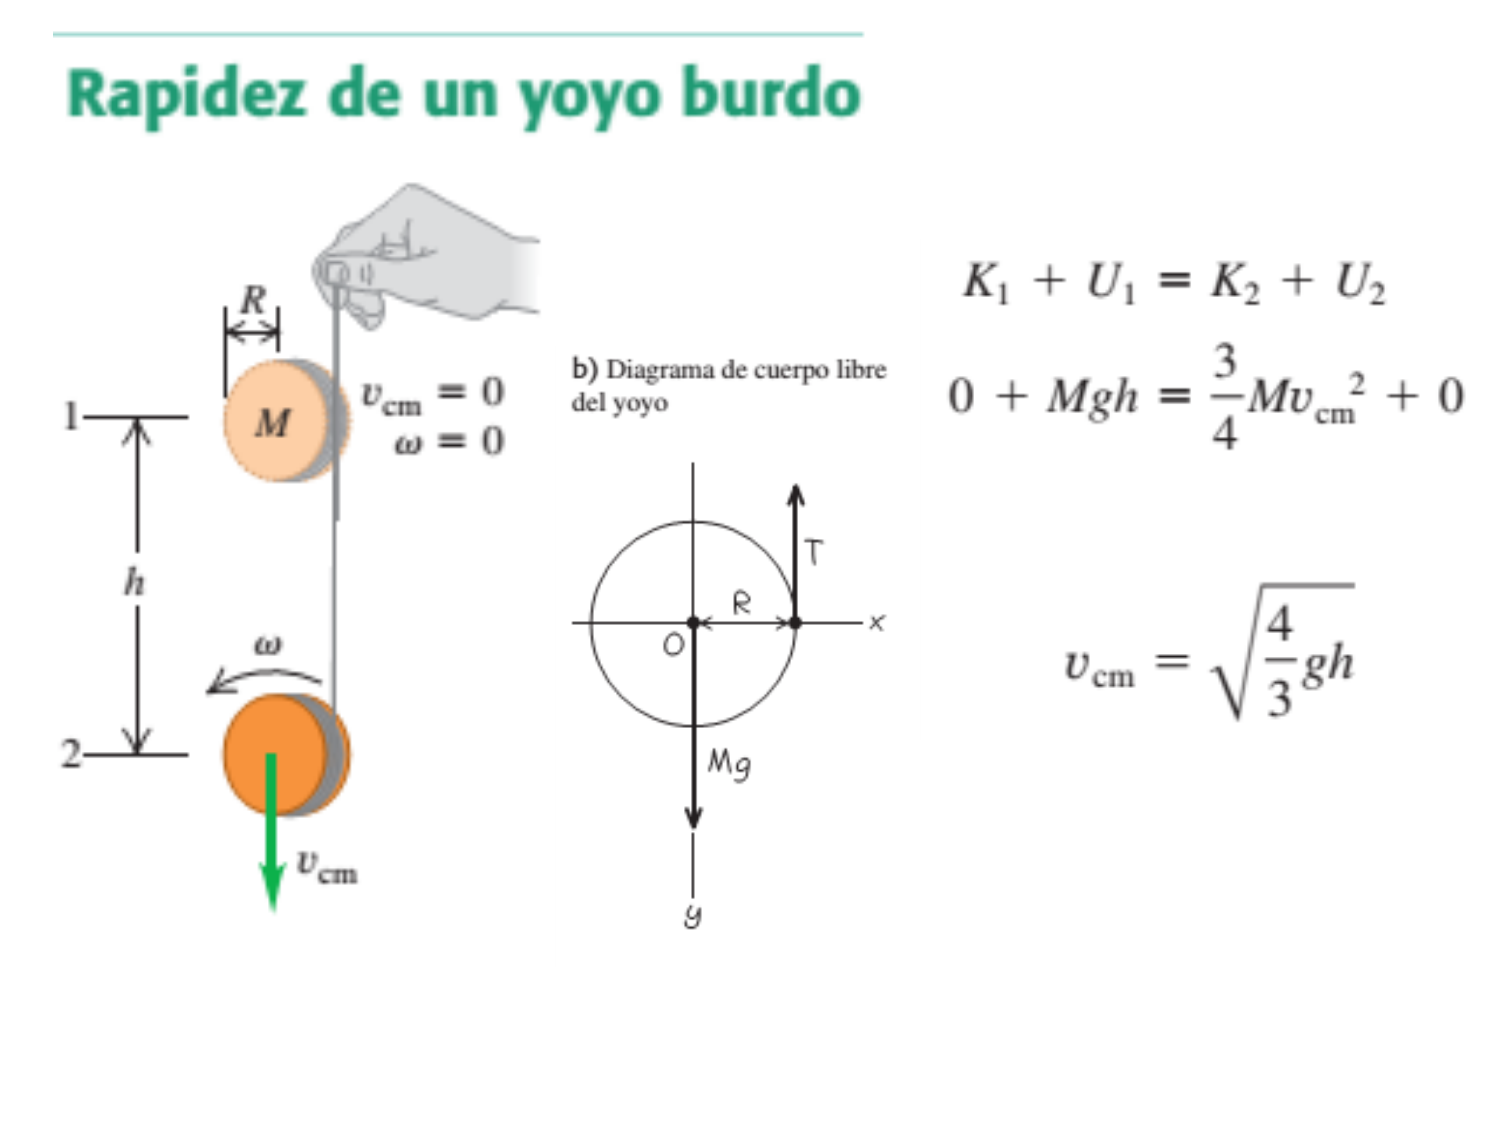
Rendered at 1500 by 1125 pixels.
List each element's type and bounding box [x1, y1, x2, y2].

picture [0, 30, 1493, 967]
